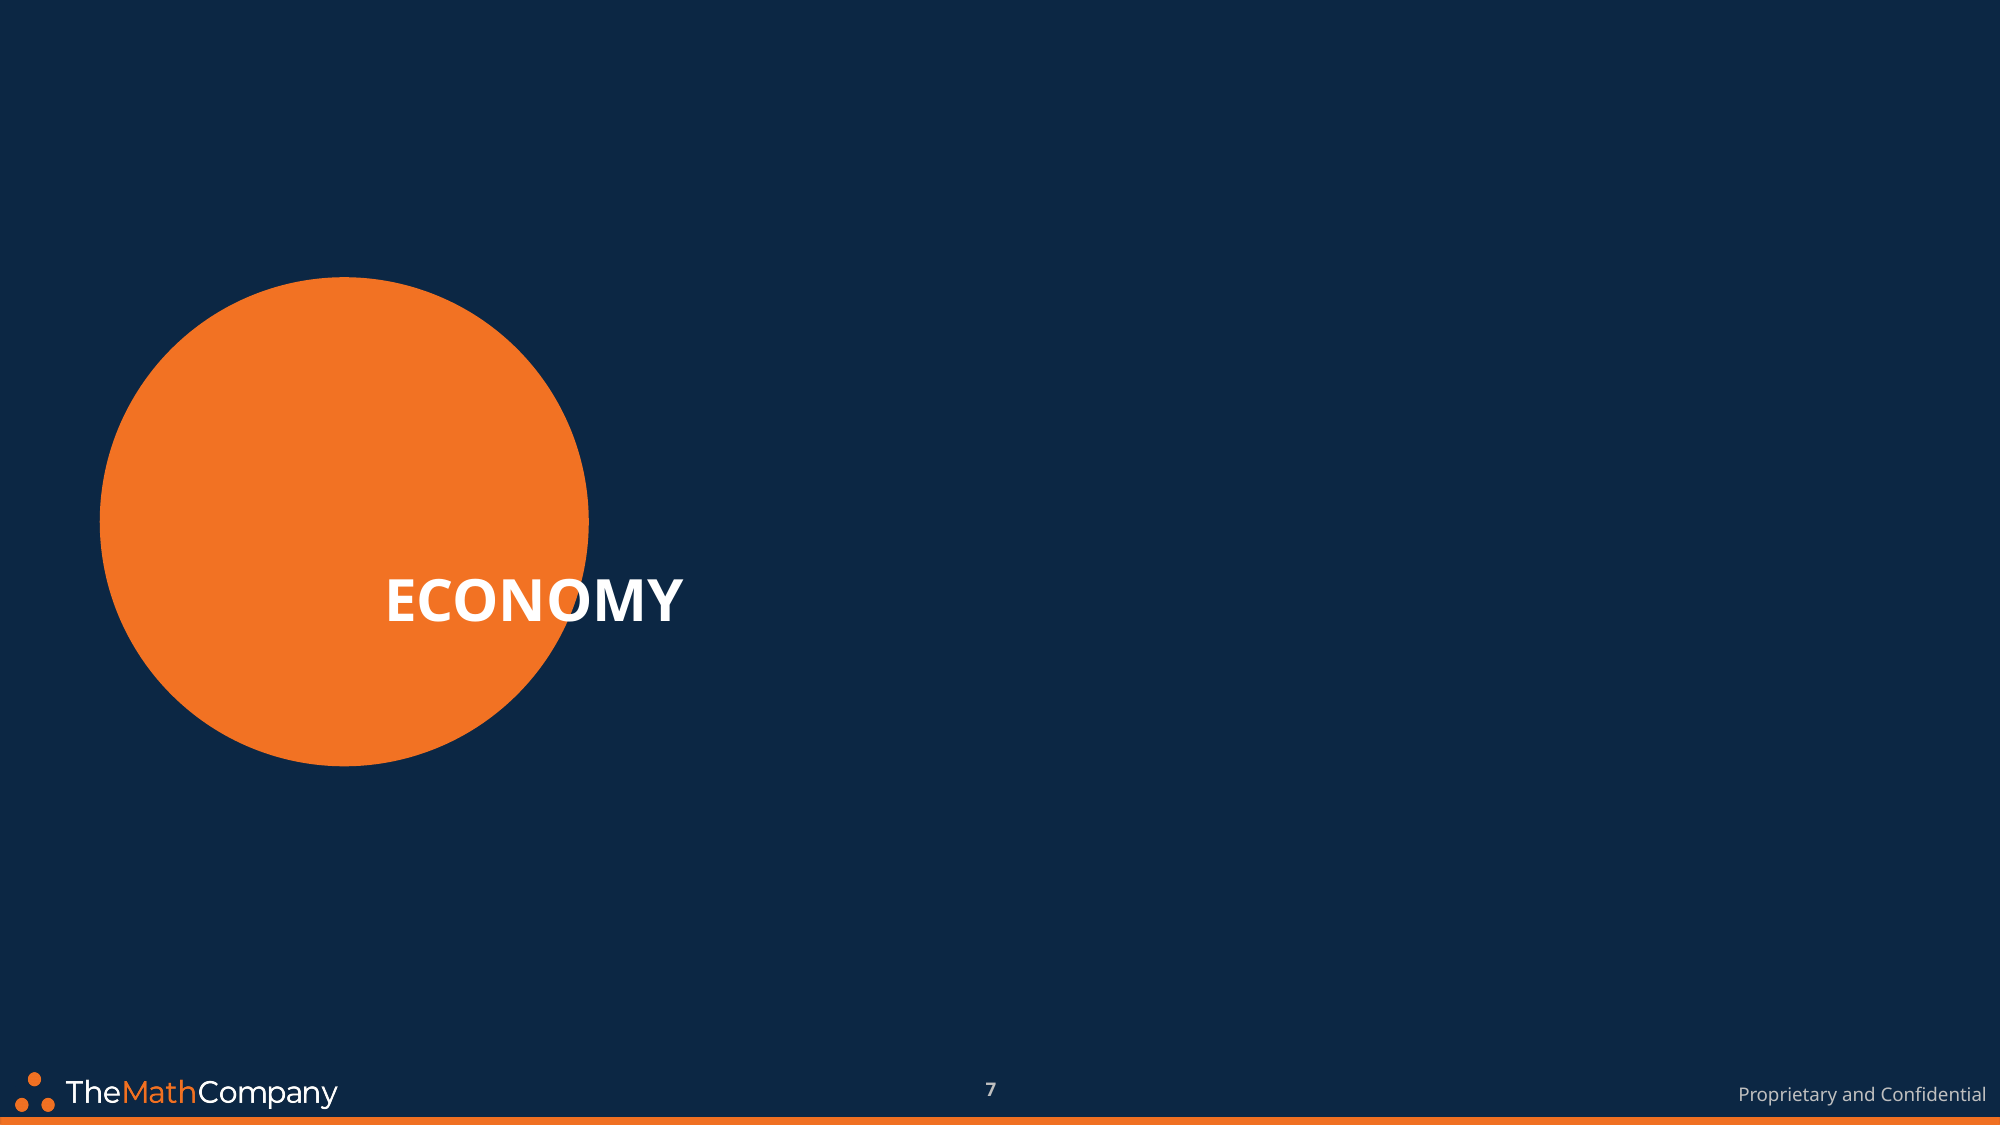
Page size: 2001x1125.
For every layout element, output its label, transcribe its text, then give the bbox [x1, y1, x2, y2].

slide_number 7 [948, 1069, 1039, 1112]
footer Proprietary and Confidential [1699, 1075, 2000, 1118]
title ECONOMY [369, 423, 1779, 642]
picture [0, 0, 2000, 1125]
